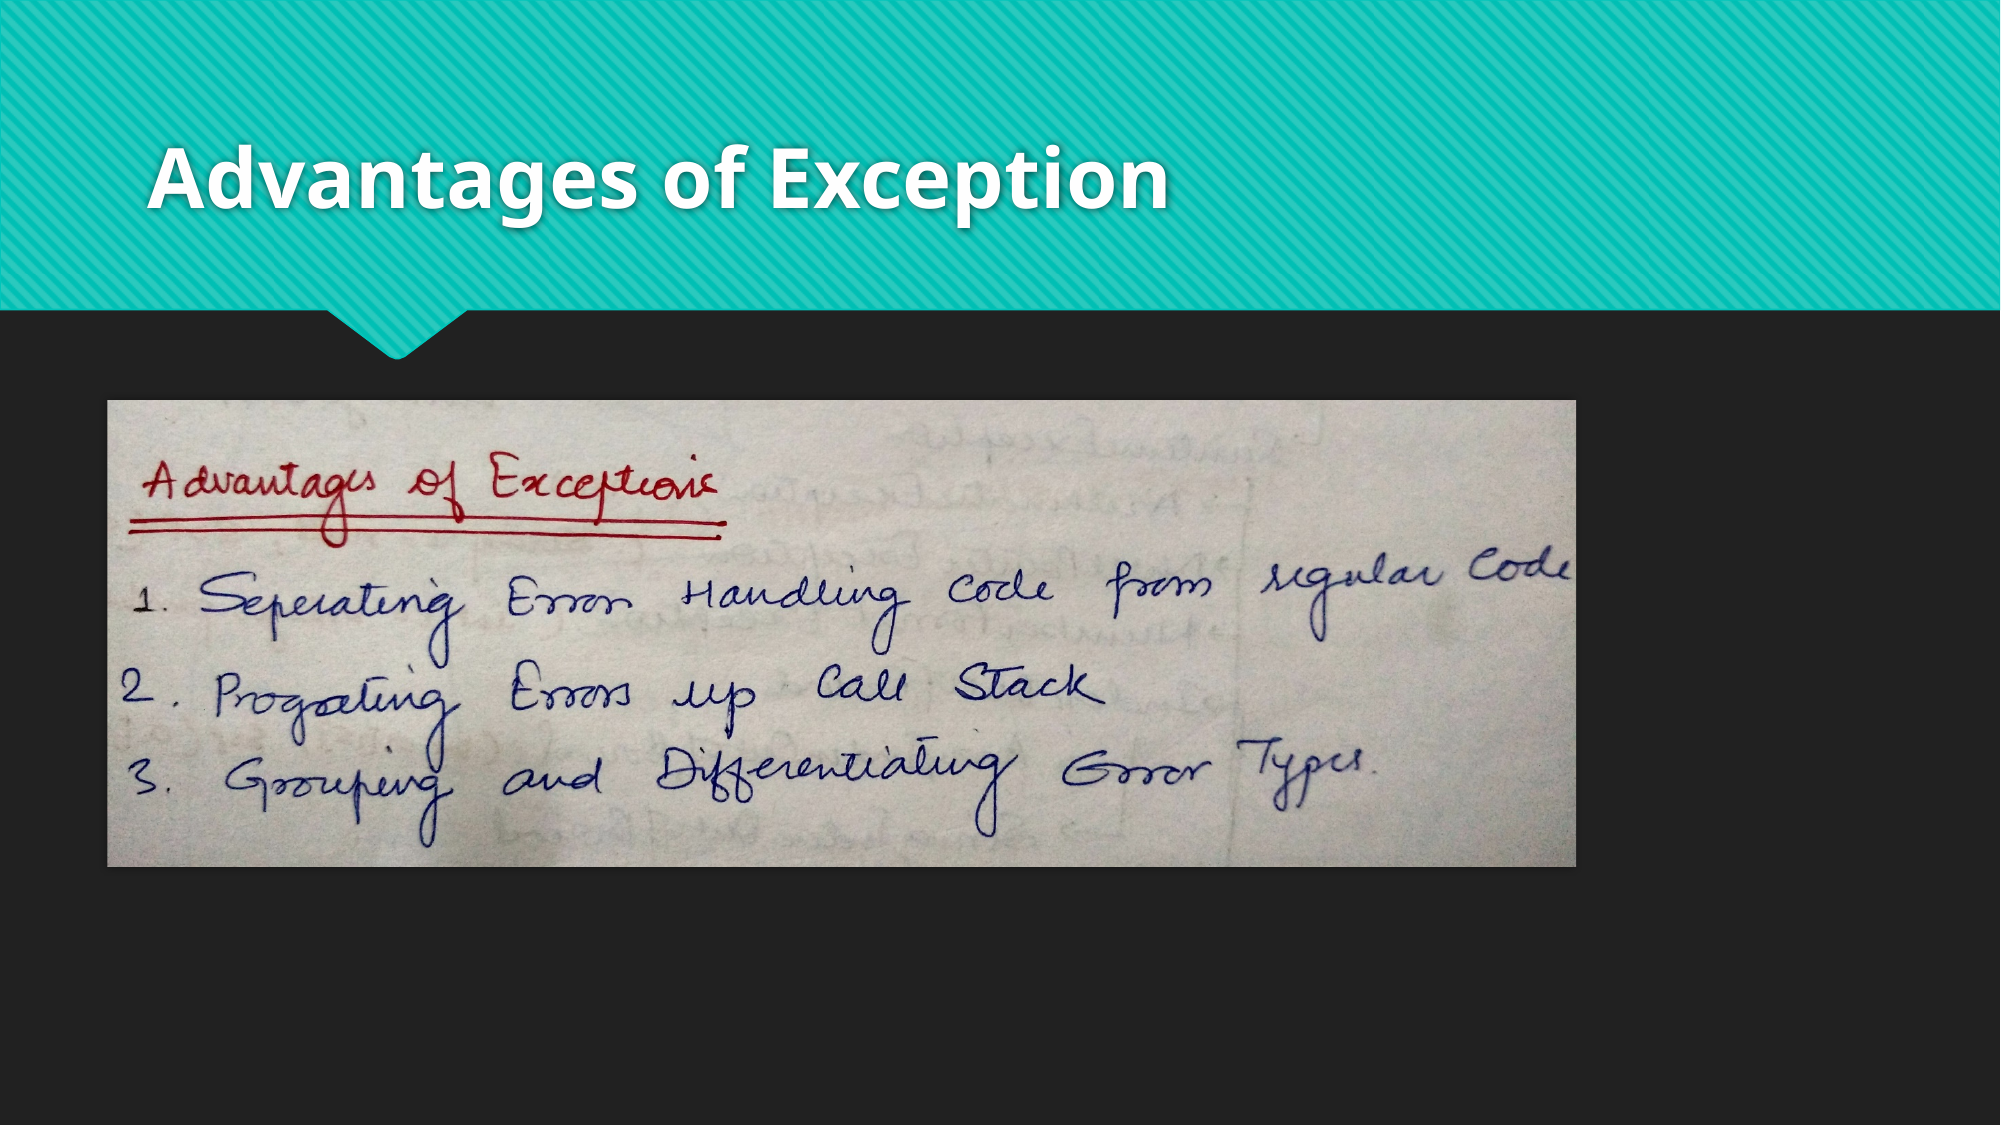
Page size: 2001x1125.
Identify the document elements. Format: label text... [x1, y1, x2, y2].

title Advantages of Exception [132, 73, 1868, 233]
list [107, 400, 1577, 868]
